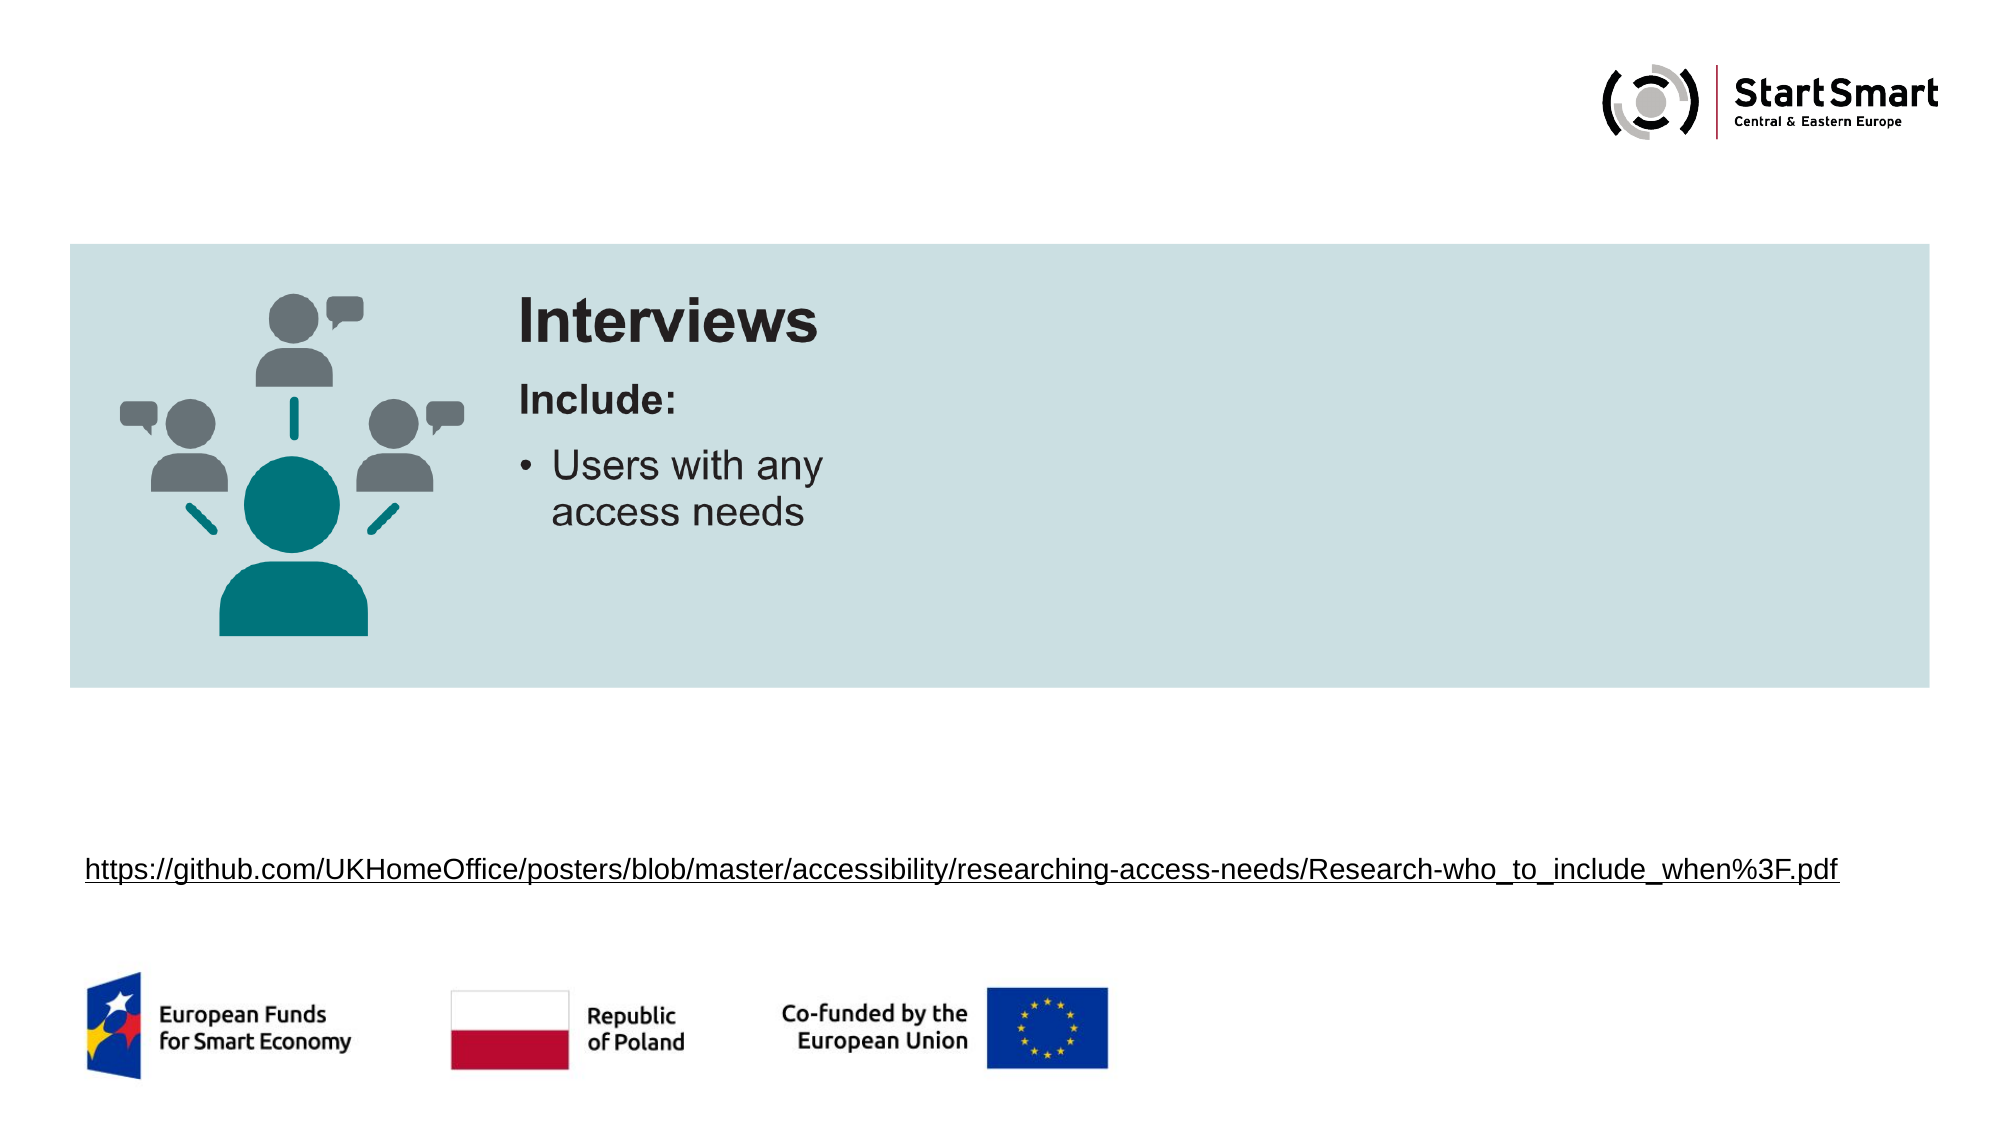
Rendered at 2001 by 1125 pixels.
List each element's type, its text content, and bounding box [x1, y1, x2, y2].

picture [69, 243, 1931, 688]
text_box https://github.com/UKHomeOffice/posters/blob/master/accessibility/researching-access-needs/Research-who_to_include_when%3F.pdf [70, 843, 1966, 894]
picture [1, 945, 2000, 1125]
picture [1602, 64, 1938, 140]
